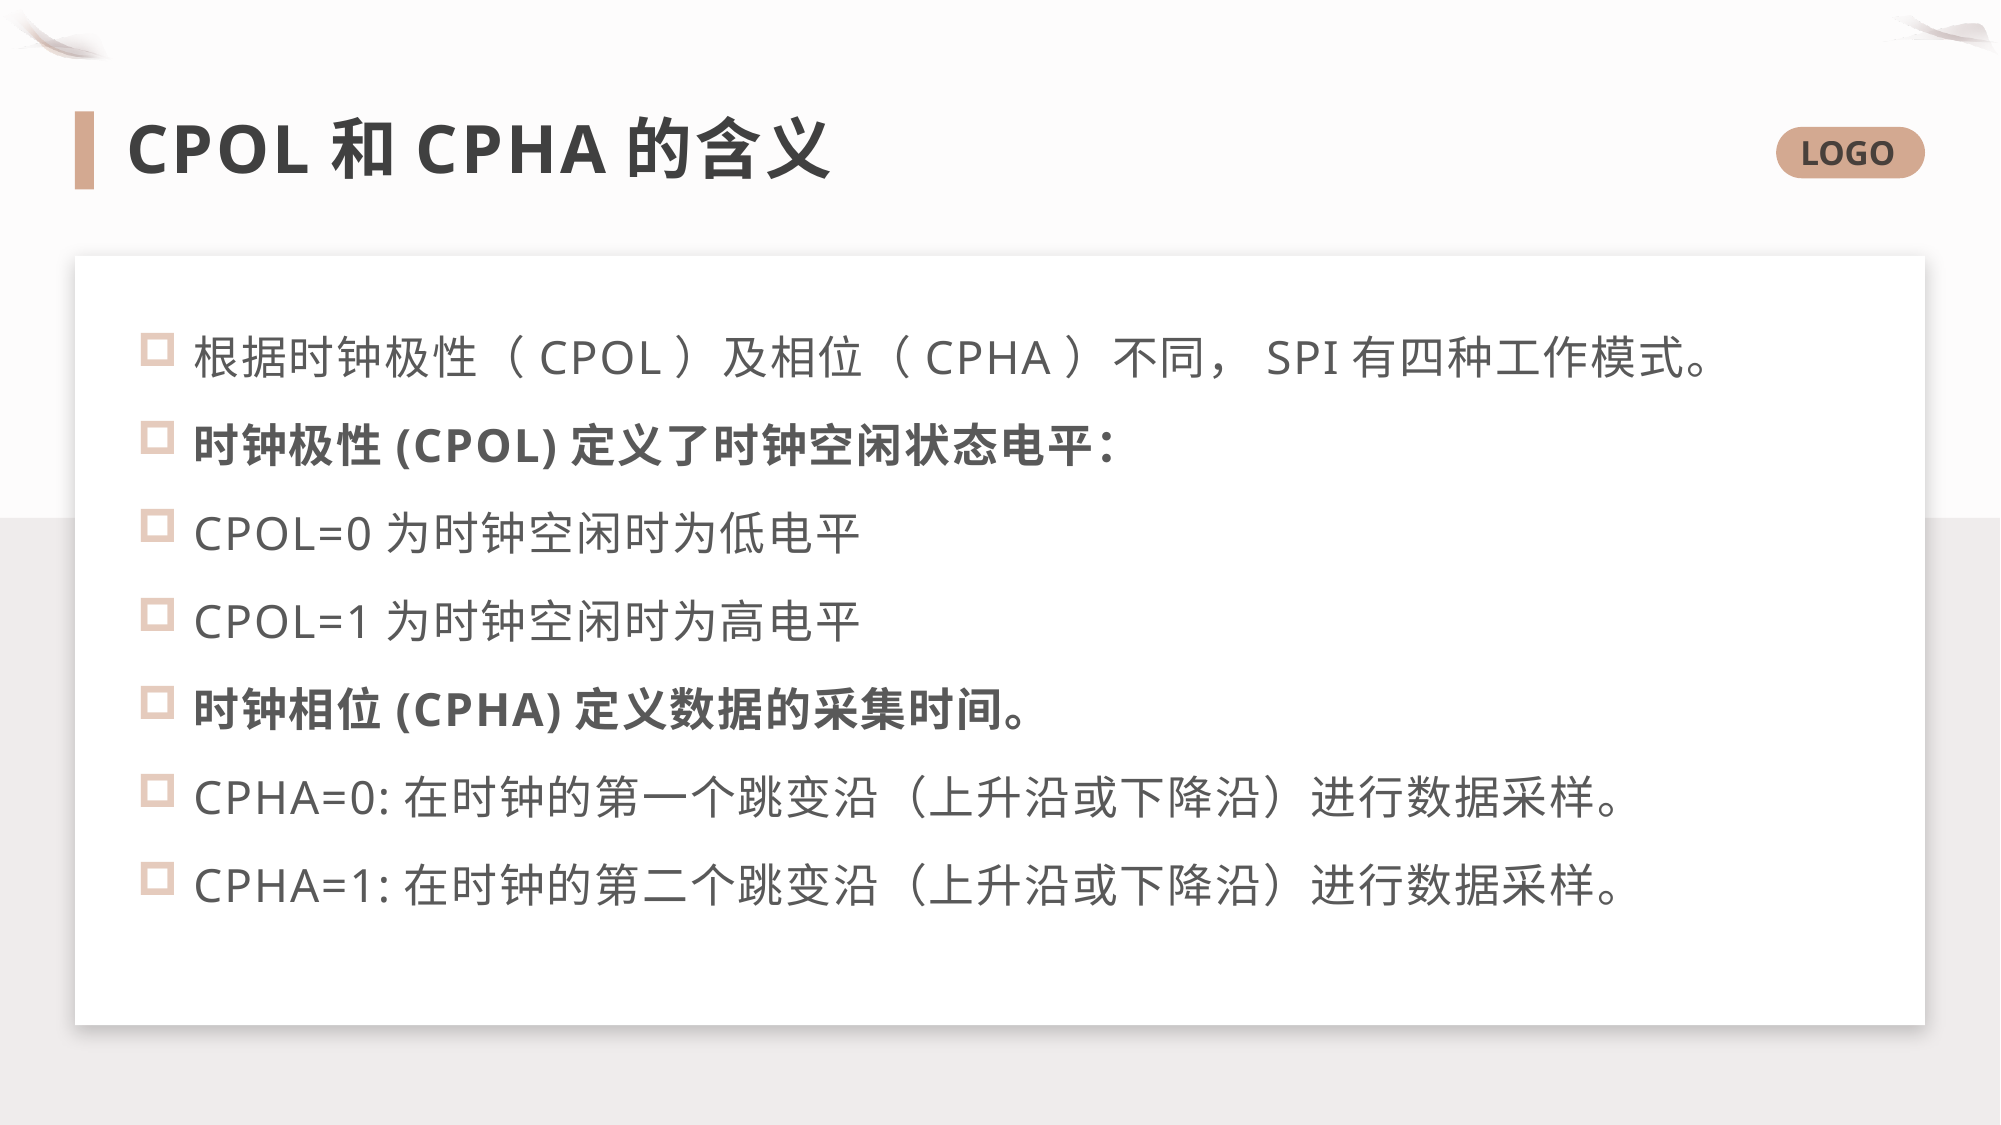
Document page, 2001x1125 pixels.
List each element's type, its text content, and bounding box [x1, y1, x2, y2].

text_box LOGO [1785, 124, 1916, 181]
text_box [0, 517, 2000, 1125]
picture [0, 0, 119, 71]
text_box CPOL和CPHA的含义 [111, 99, 1695, 206]
text_box [74, 110, 95, 190]
text_box [1916, 131, 1927, 174]
text_box [74, 255, 1926, 1026]
text_box 根据时钟极性（CPOL）及相位（CPHA）不同，SPI有四种工作模式。 时钟极性(CPOL)定义了时钟空闲状态电平： CPOL=0为时钟空闲时为低电平 CPOL=1为时钟空闲时为高电平 时钟相位(CPHA)定义数据的采集时间。 CPHA=0:在时钟的第一个跳变沿（上升沿或下降沿）进行数据采样。 CPHA=1:在时钟的第二个跳变沿（上升沿或下降沿）进行数据采样。 [125, 305, 1875, 975]
picture [1881, 0, 2000, 71]
text_box [1775, 131, 1785, 174]
